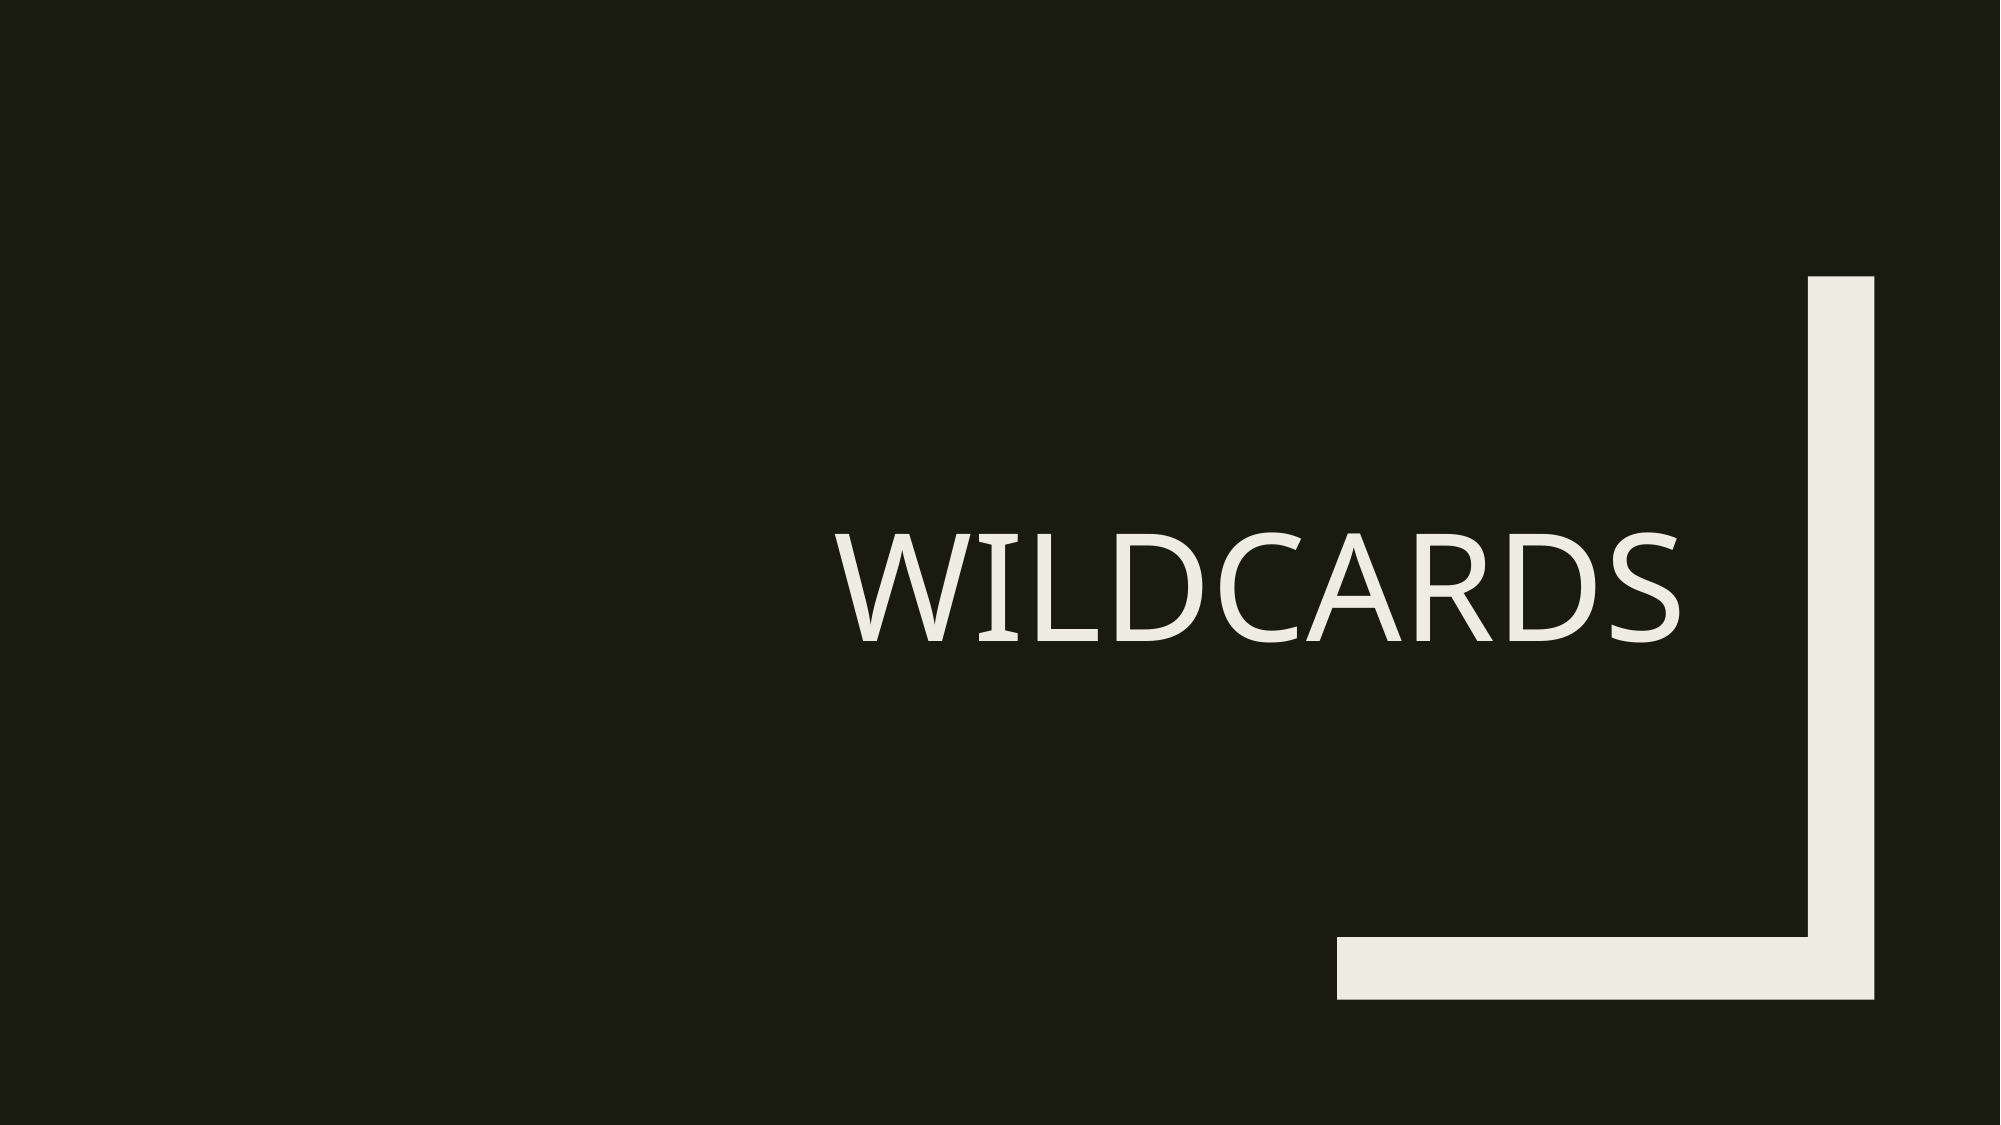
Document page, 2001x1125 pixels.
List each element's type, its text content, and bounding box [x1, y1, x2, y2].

title wildcards [125, 213, 1703, 682]
